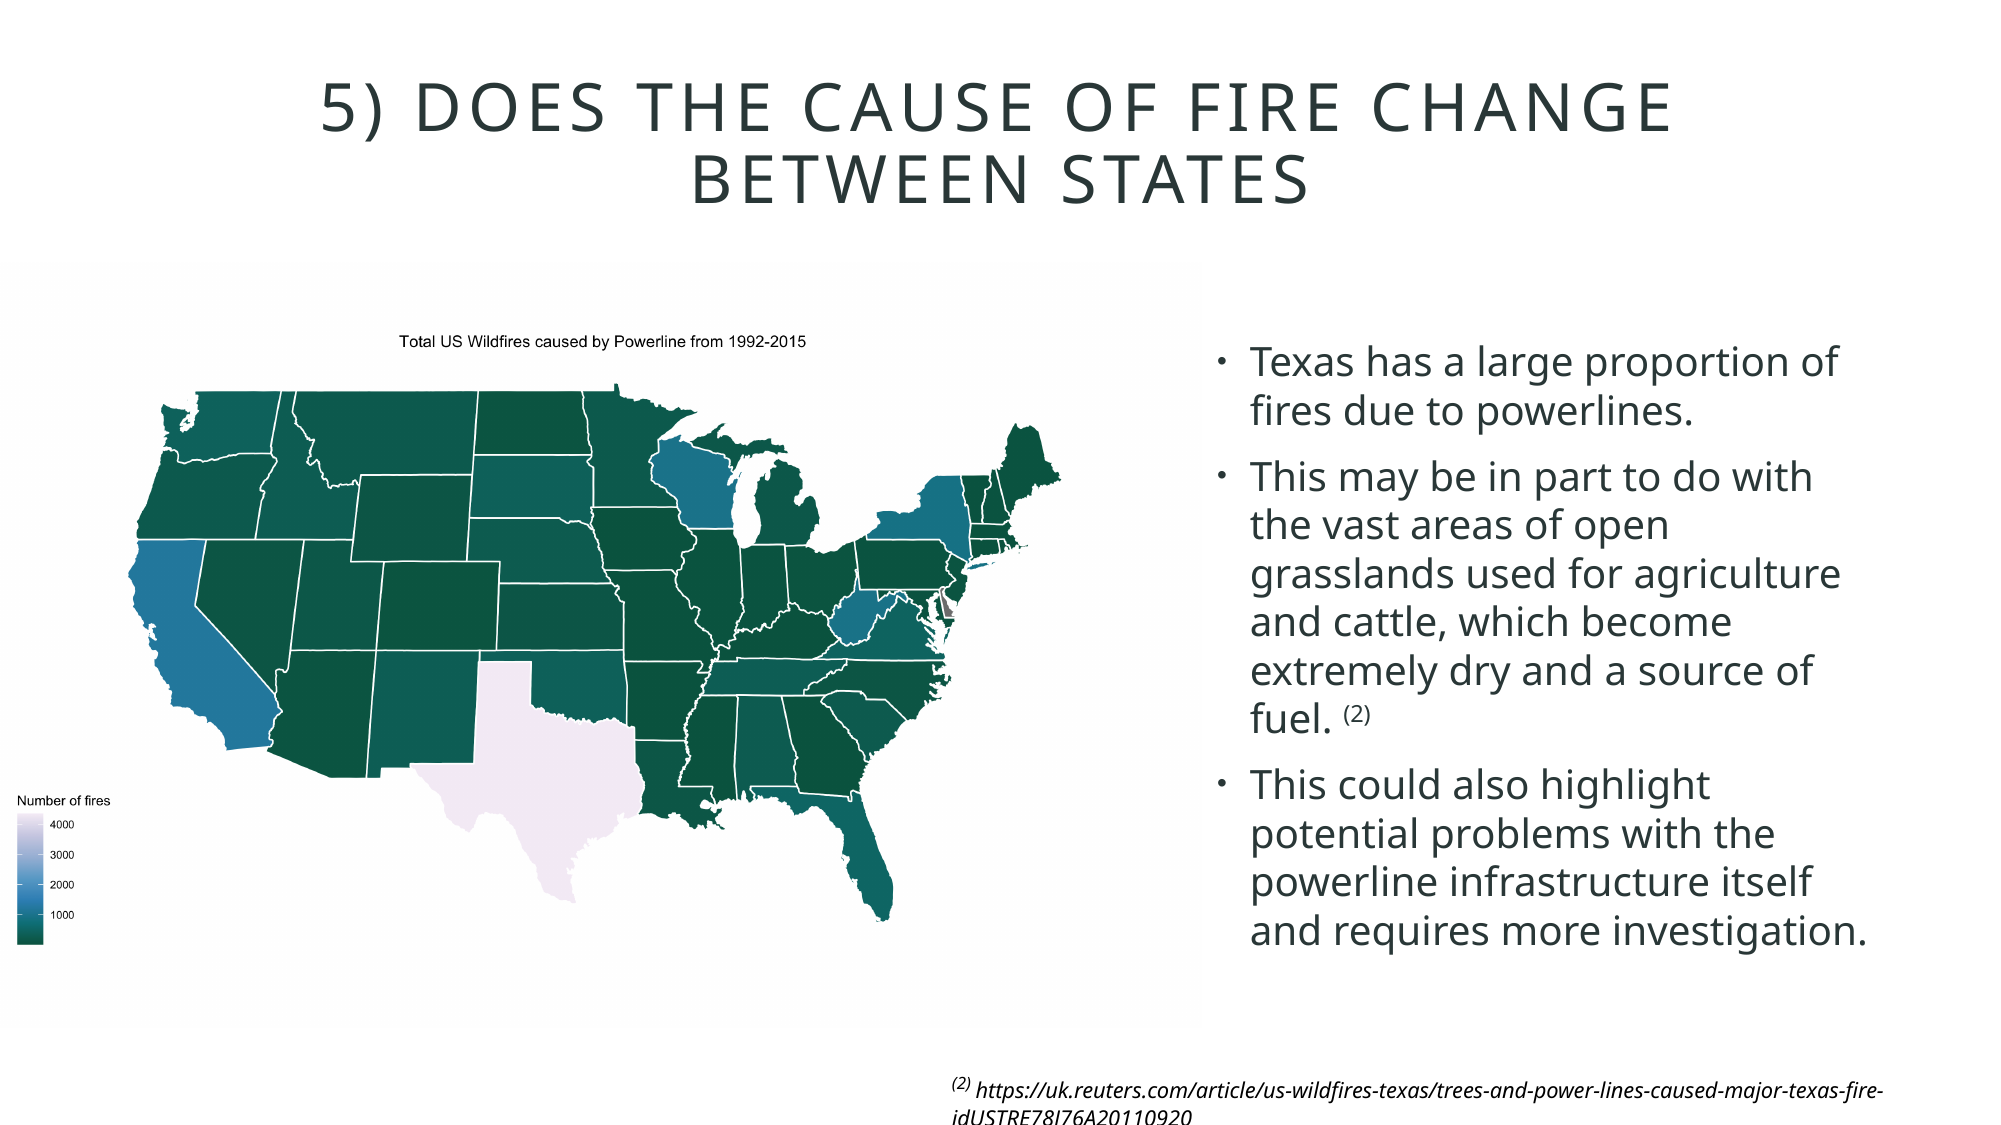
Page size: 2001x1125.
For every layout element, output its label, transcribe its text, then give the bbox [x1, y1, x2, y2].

list Texas has a large proportion of fires due to powerlines. This may be in part to do with the vast areas of open grasslands used for agriculture and cattle, which become extremely dry and a source of fuel. (2) This could also highlight potential problems with the powerline infrastructure itself and requires more investigation. [1202, 328, 1890, 972]
title 5) Does the cause of fire change between states [221, 0, 1779, 225]
picture [0, 262, 1202, 1028]
text_box (2) https://uk.reuters.com/article/us-wildfires-texas/trees-and-power-lines-caused-major-texas-fire-idUSTRE78J76A20110920 [937, 1061, 2000, 1125]
